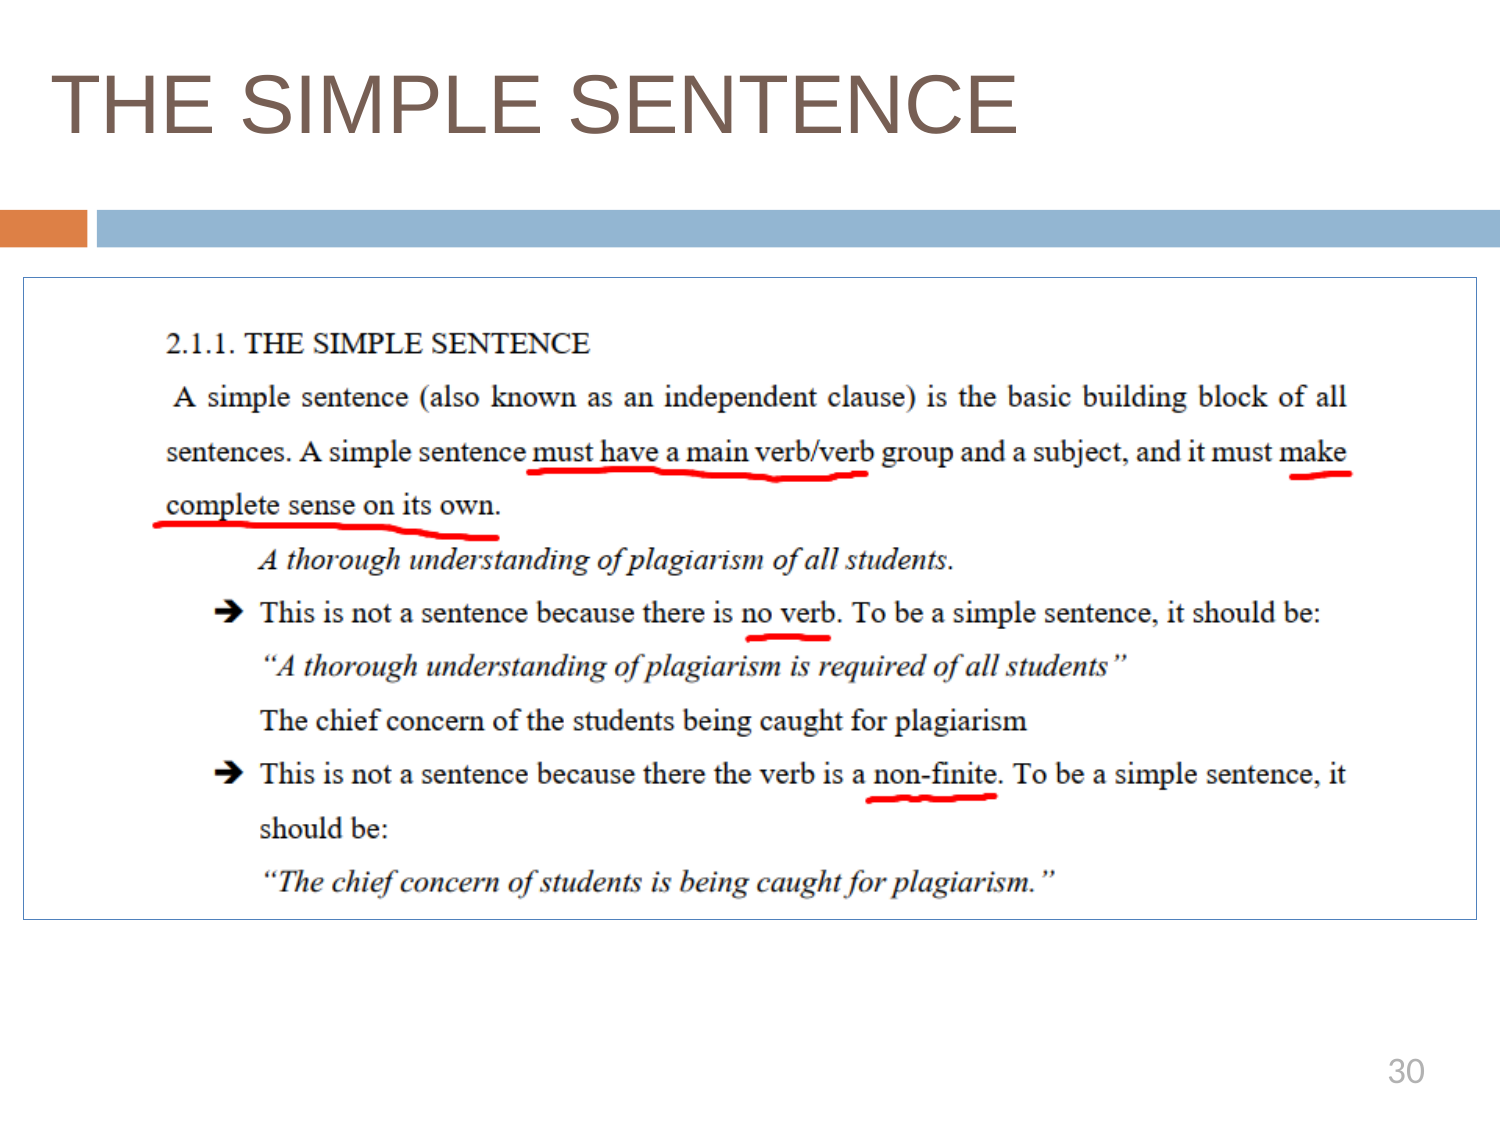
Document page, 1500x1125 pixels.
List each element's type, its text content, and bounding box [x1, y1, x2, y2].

slide_number 30 [1080, 1046, 1425, 1103]
picture [23, 277, 1477, 920]
title THE SIMPLE SENTENCE [50, 50, 1413, 151]
